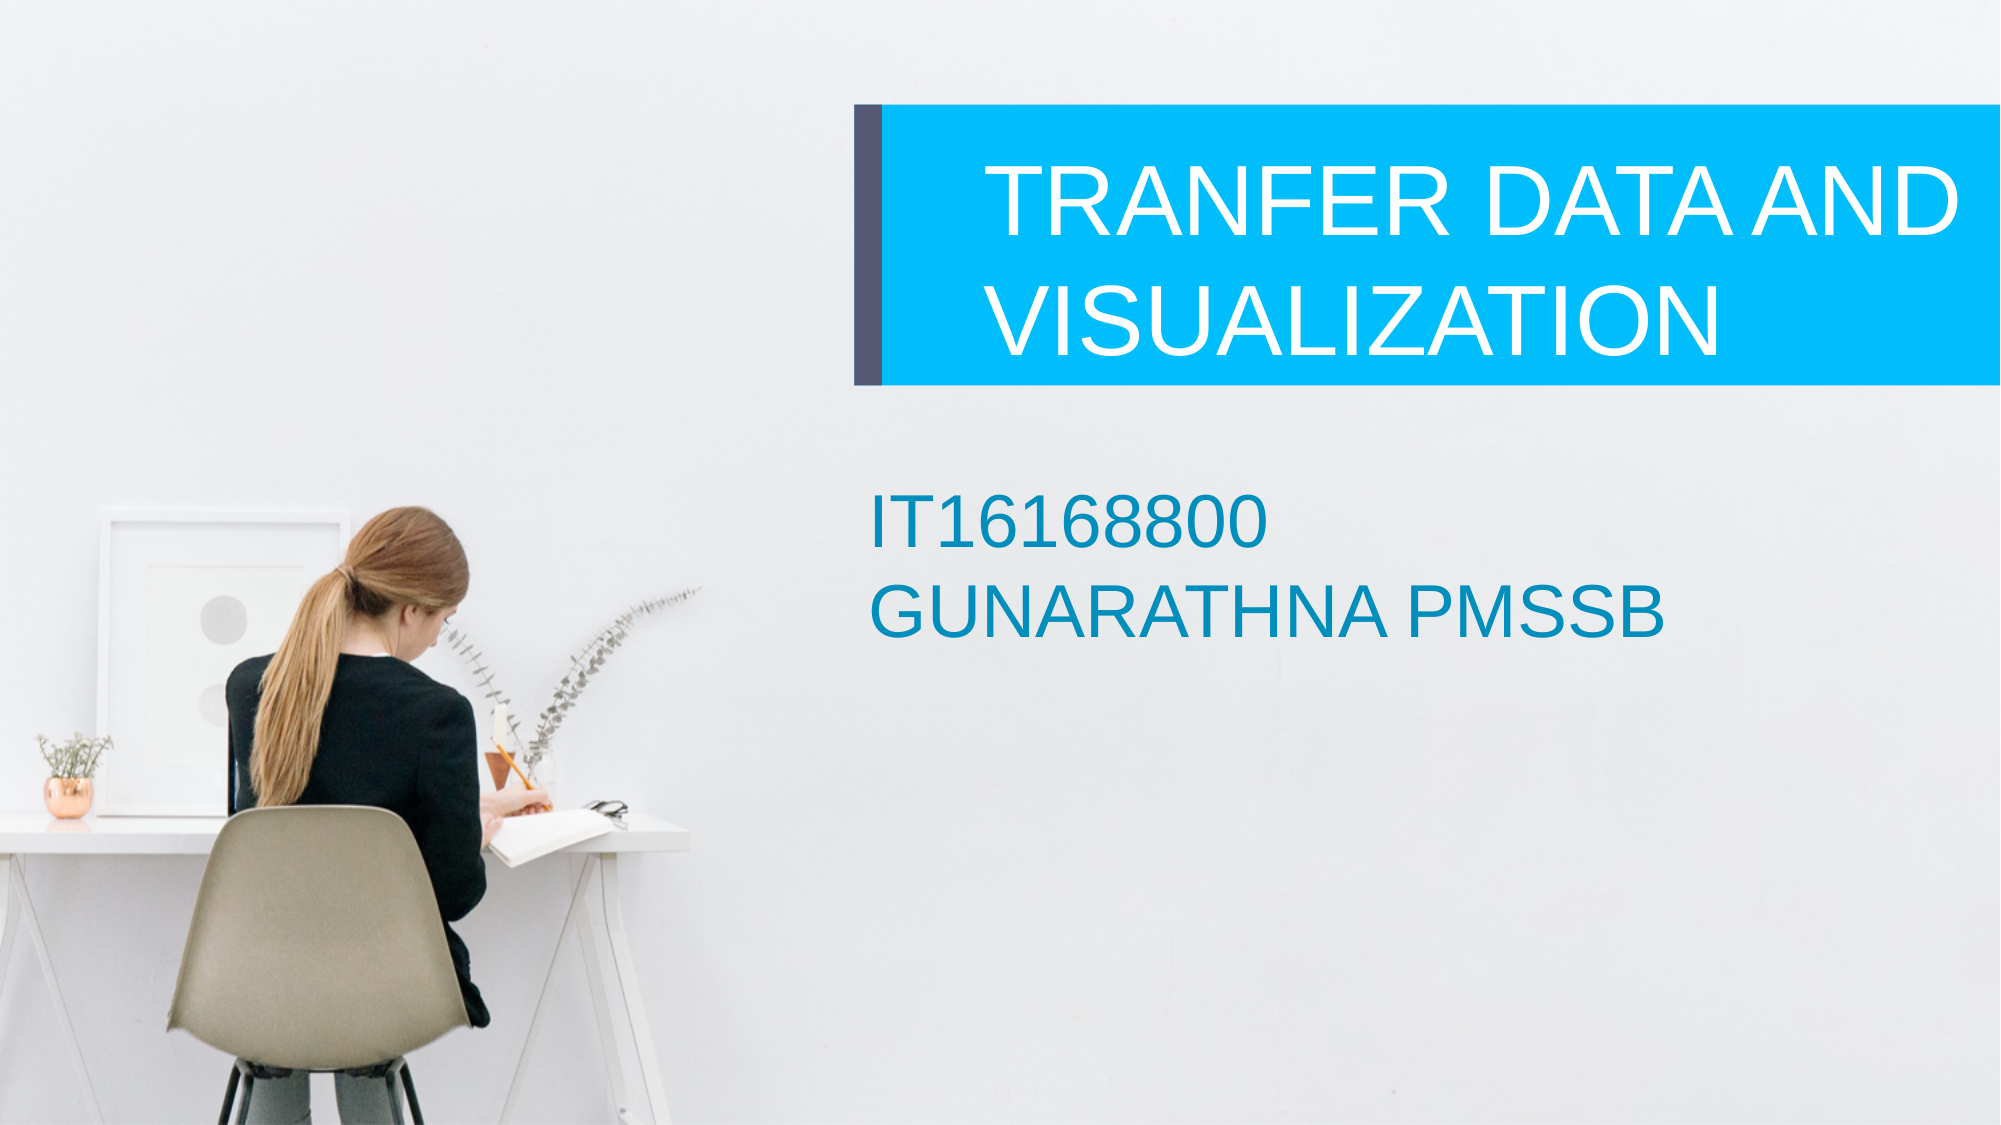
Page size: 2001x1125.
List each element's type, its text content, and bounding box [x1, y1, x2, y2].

text_box IT16168800 GUNARATHNA PMSSB [854, 465, 1895, 660]
picture [0, 0, 2001, 1125]
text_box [854, 104, 2000, 386]
